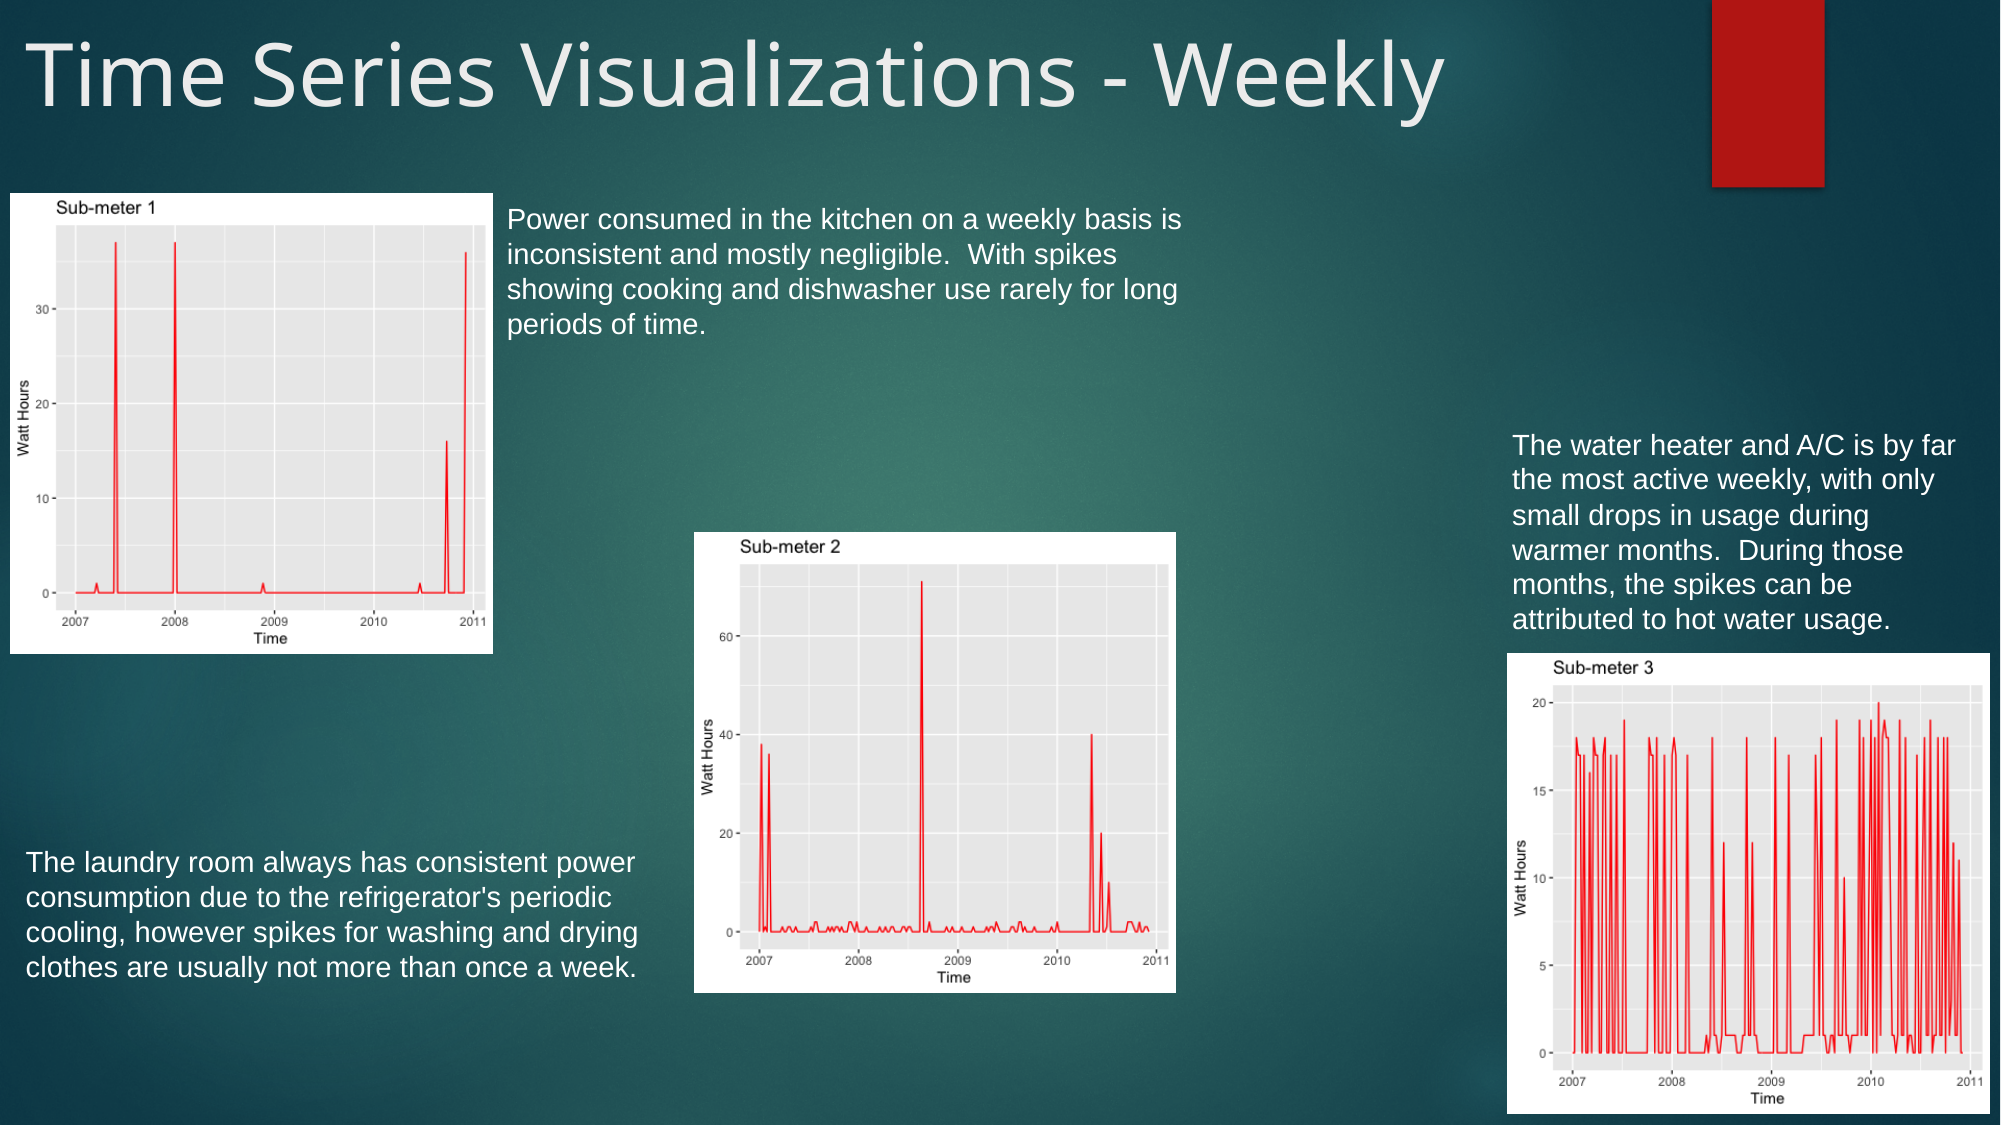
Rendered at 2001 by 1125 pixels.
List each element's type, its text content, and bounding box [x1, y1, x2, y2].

picture [0, 0, 2001, 1125]
title Time Series Visualizations - Weekly [10, 11, 1554, 147]
text_box Power consumed in the kitchen on a weekly basis is inconsistent and mostly negligible. With spikes showing cooking and dishwasher use rarely for long periods of time. [493, 193, 1218, 348]
text_box The laundry room always has consistent power consumption due to the refrigerator's periodic cooling, however spikes for washing and drying clothes are usually not more than once a week. [10, 836, 688, 991]
text_box The water heater and A/C is by far the most active weekly, with only small drops in usage during warmer months. During those months, the spikes can be attributed to hot water usage. [1497, 418, 1979, 643]
